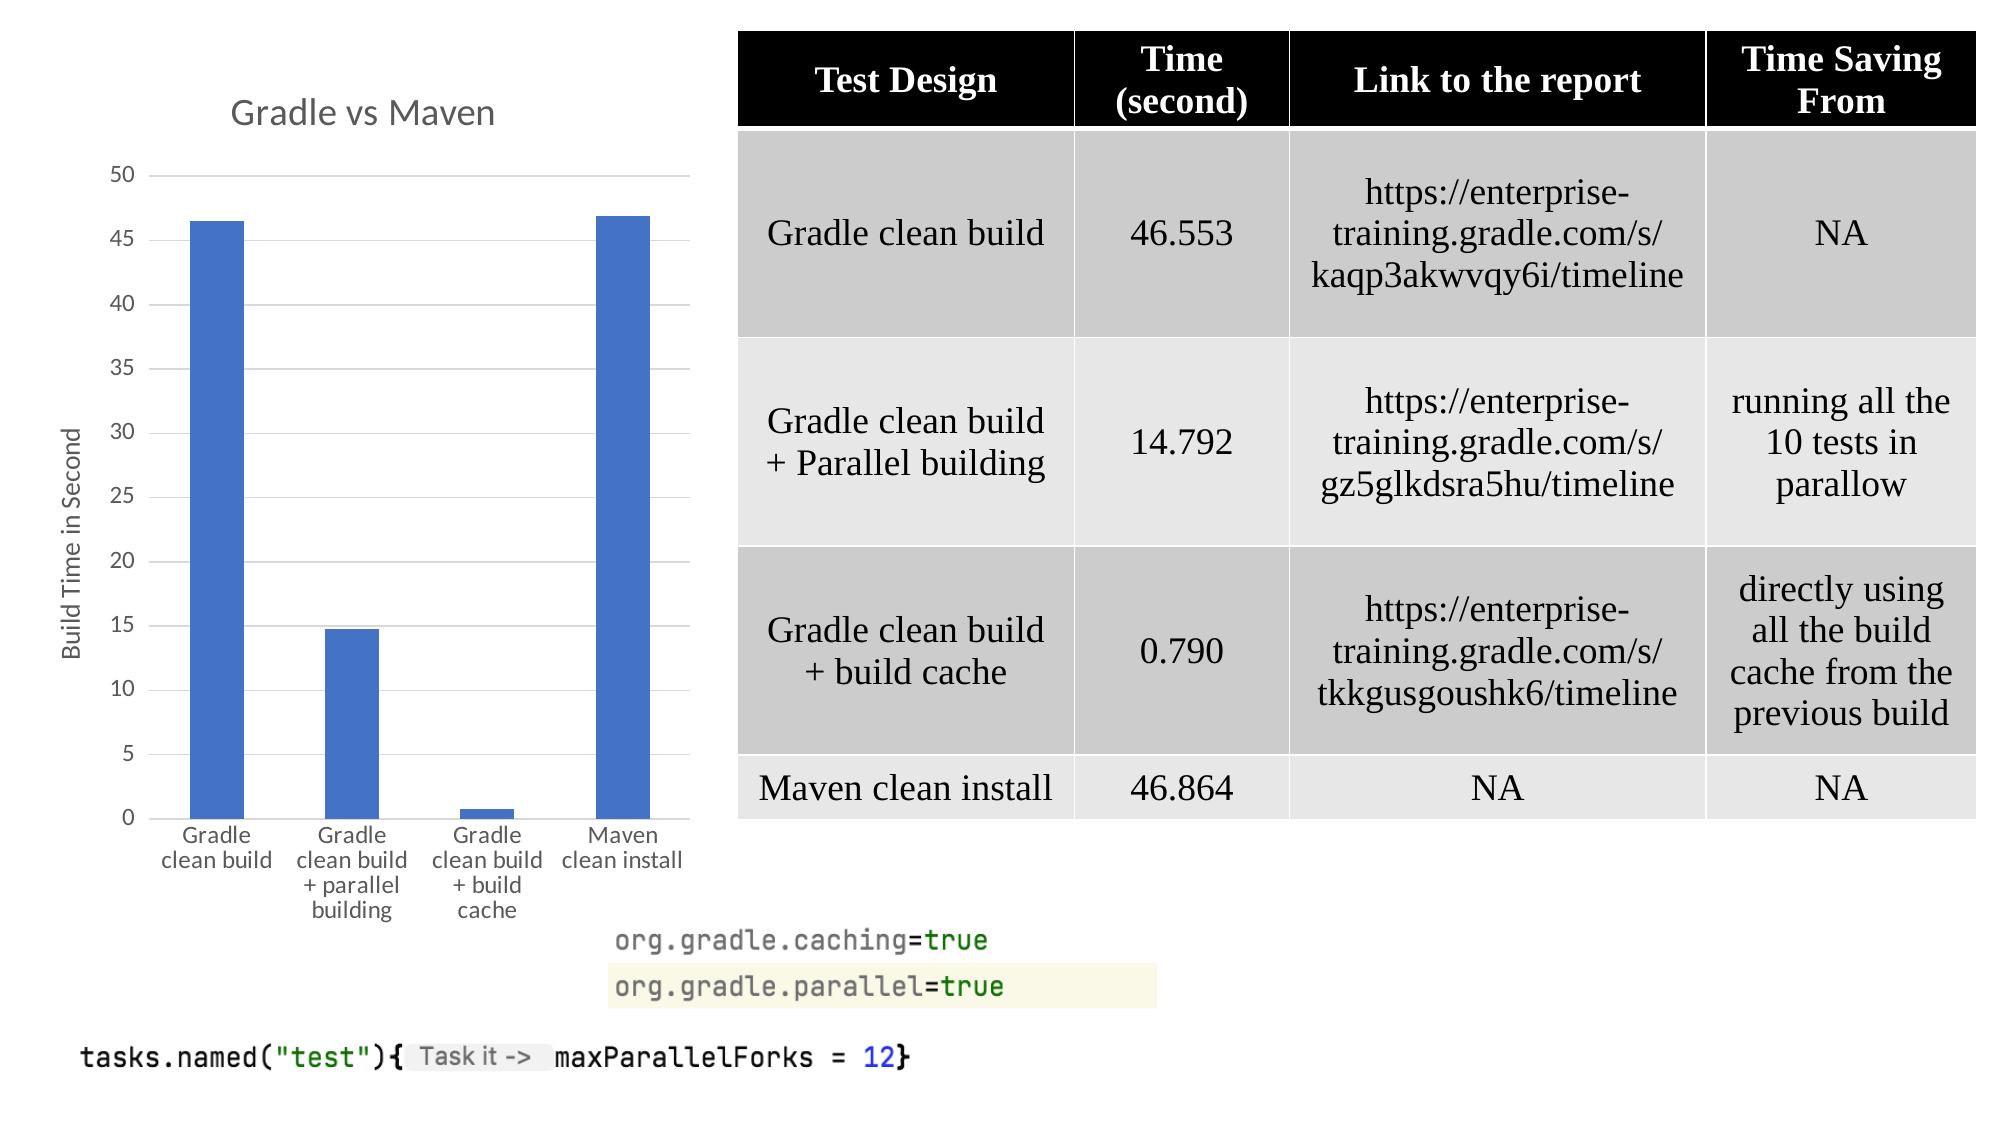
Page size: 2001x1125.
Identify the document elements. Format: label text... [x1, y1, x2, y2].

table_cell https://enterprise-training.gradle.com/s/kaqp3akwvqy6i/timeline [1290, 131, 1705, 337]
chart [22, 57, 704, 943]
table_header Time (second) [1075, 31, 1289, 126]
table_cell NA [1290, 756, 1705, 819]
table_cell NA [1707, 131, 1976, 337]
table_cell 46.864 [1075, 756, 1289, 819]
table_cell https://enterprise-training.gradle.com/s/tkkgusgoushk6/timeline [1290, 547, 1705, 754]
picture [74, 1029, 1000, 1122]
picture [608, 914, 1157, 1017]
table_cell 46.553 [1075, 131, 1289, 337]
table_cell Gradle clean build + build cache [738, 547, 1074, 754]
table_header Link to the report [1290, 31, 1705, 126]
table_cell Gradle clean build + Parallel building [738, 338, 1074, 545]
table_cell directly using all the build cache from the previous build [1707, 547, 1976, 754]
table_cell running all the 10 tests in parallow [1707, 338, 1976, 545]
table_cell NA [1707, 756, 1976, 819]
table_header Test Design [738, 31, 1074, 126]
table_cell 0.790 [1075, 547, 1289, 754]
table_cell Gradle clean build [738, 131, 1074, 337]
table_cell https://enterprise-training.gradle.com/s/gz5glkdsra5hu/timeline [1290, 338, 1705, 545]
table_cell Maven clean install [738, 756, 1074, 819]
table_cell 14.792 [1075, 338, 1289, 545]
table_header Time Saving From [1707, 31, 1976, 126]
